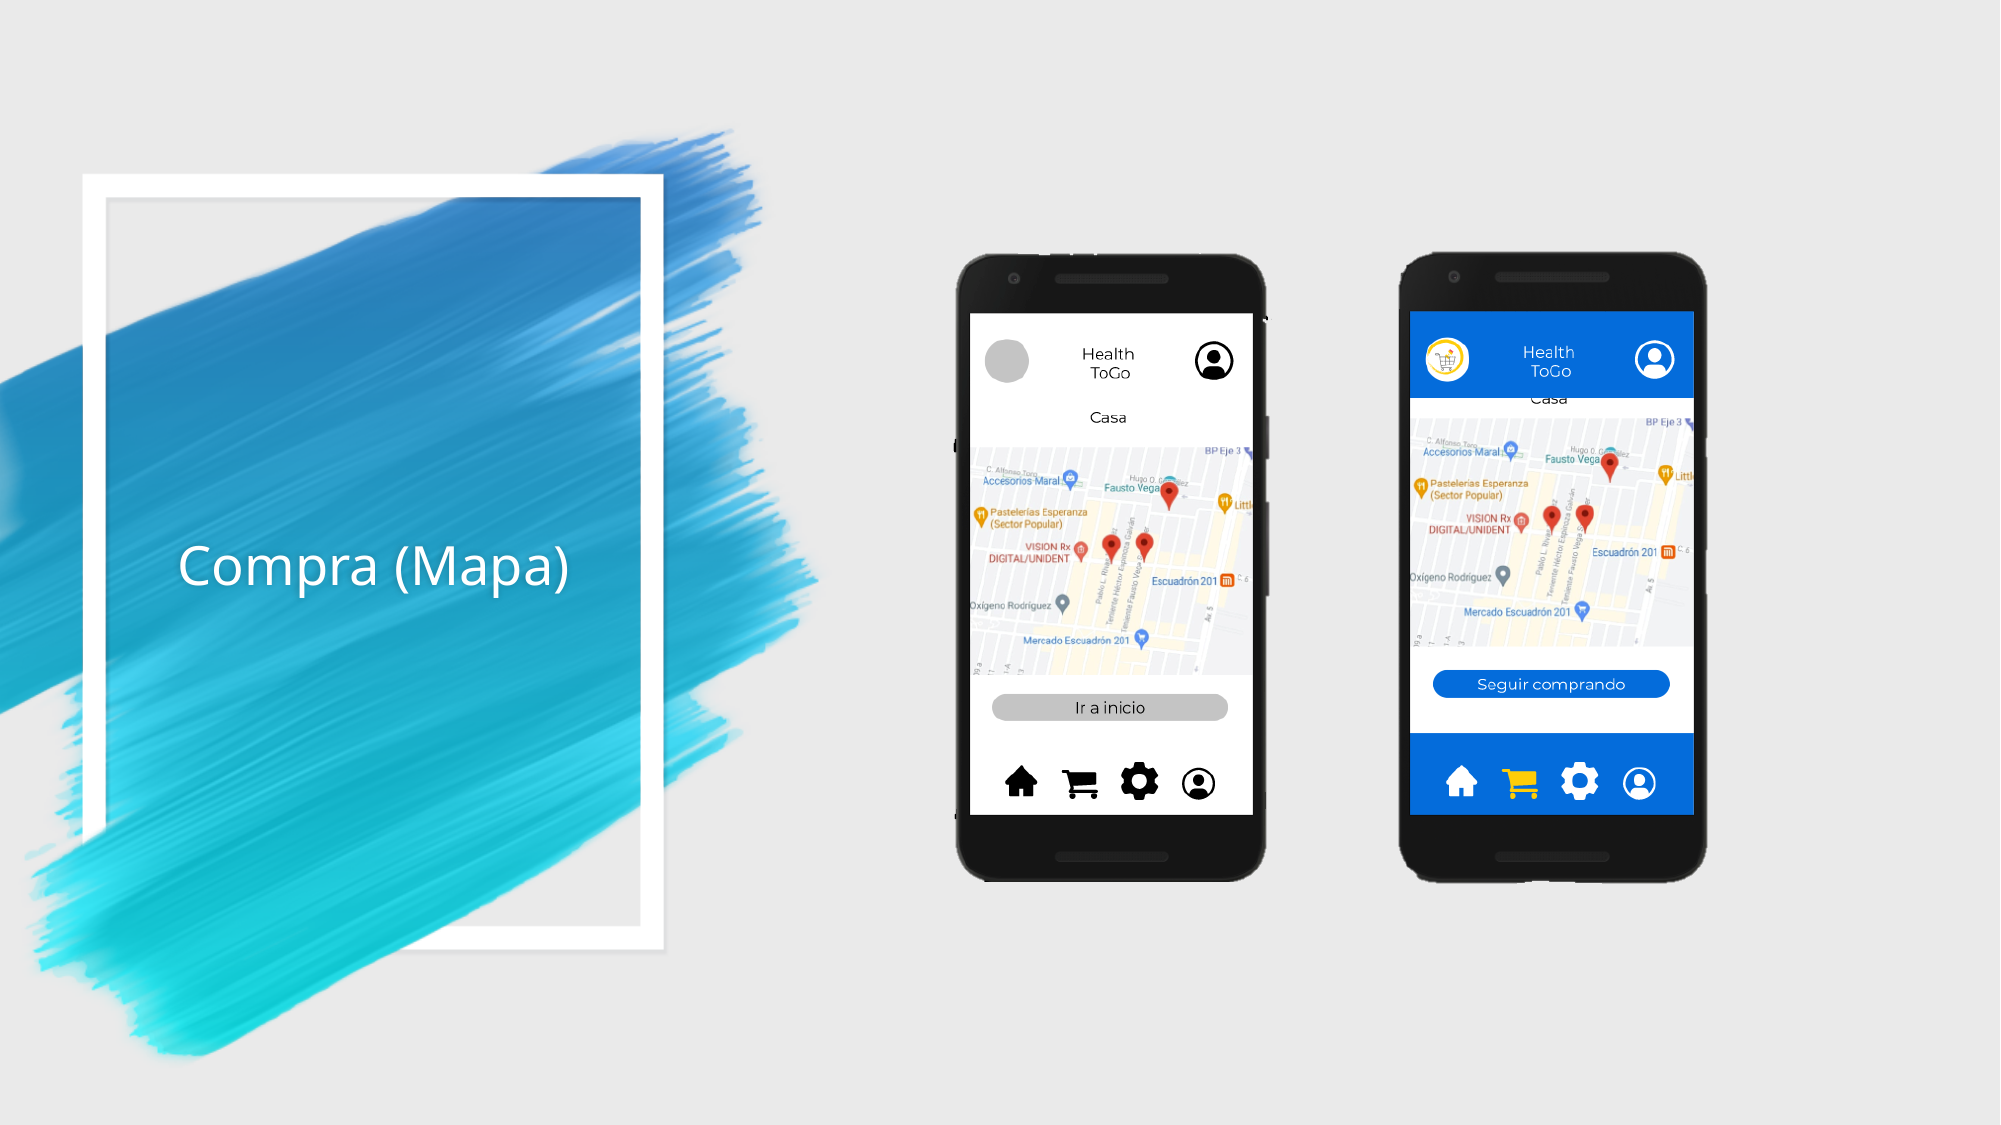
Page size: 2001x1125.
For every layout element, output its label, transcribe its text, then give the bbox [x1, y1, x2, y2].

title Compra (Mapa) [152, 199, 595, 928]
picture [0, 0, 2000, 1125]
